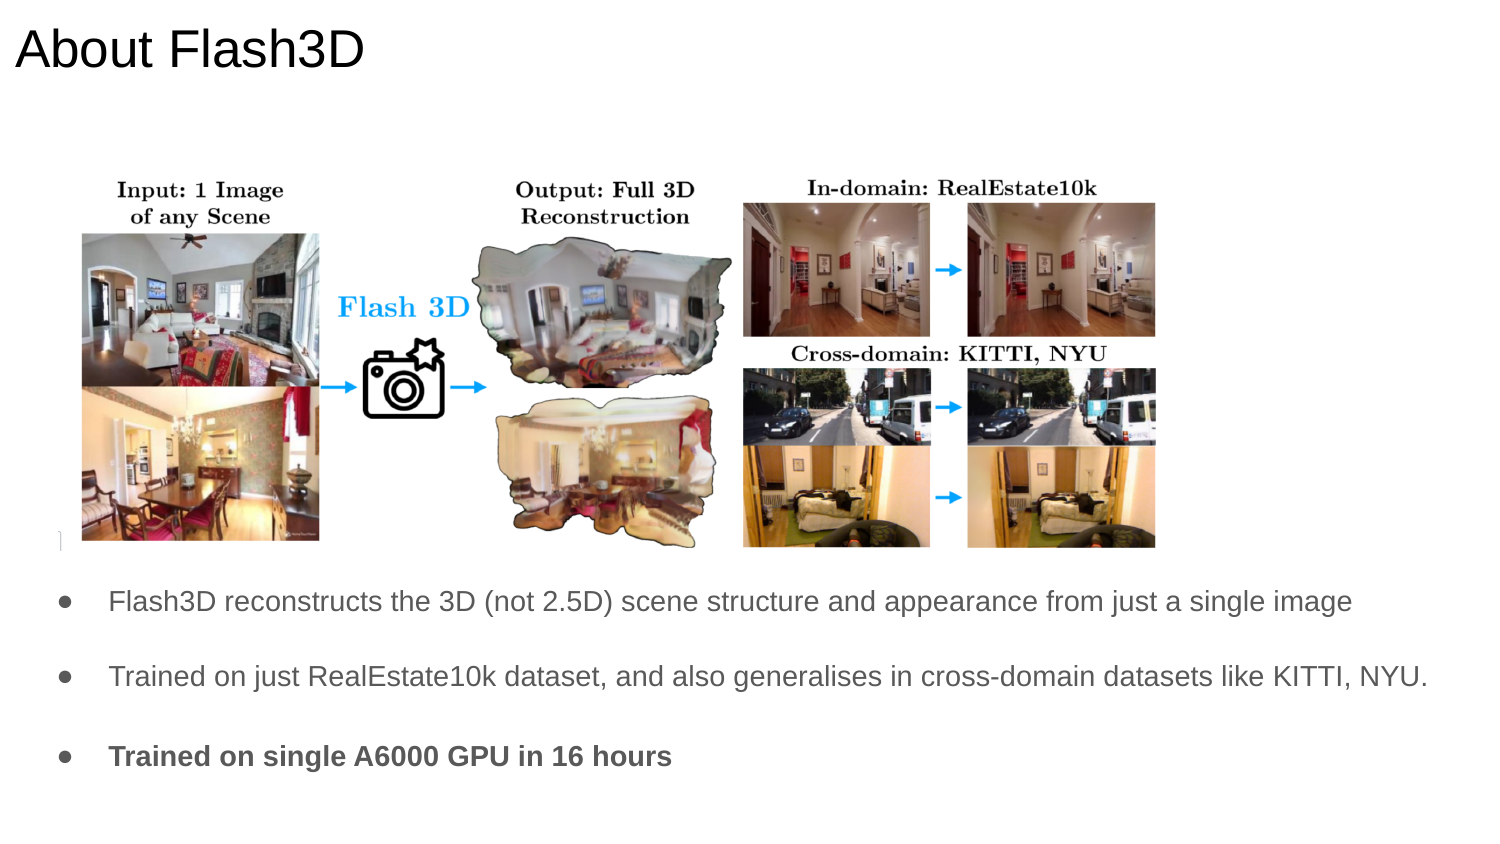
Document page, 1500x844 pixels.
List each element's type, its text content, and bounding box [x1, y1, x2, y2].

list Flash3D reconstructs the 3D (not 2.5D) scene structure and appearance from just a single image Trained on just RealEstate10k dataset, and also generalises in cross-domain datasets like KITTI, NYU. Trained on single A6000 GPU in 16 hours [18, 562, 1482, 831]
picture [57, 162, 1161, 552]
title About Flash3D [0, 0, 1398, 94]
